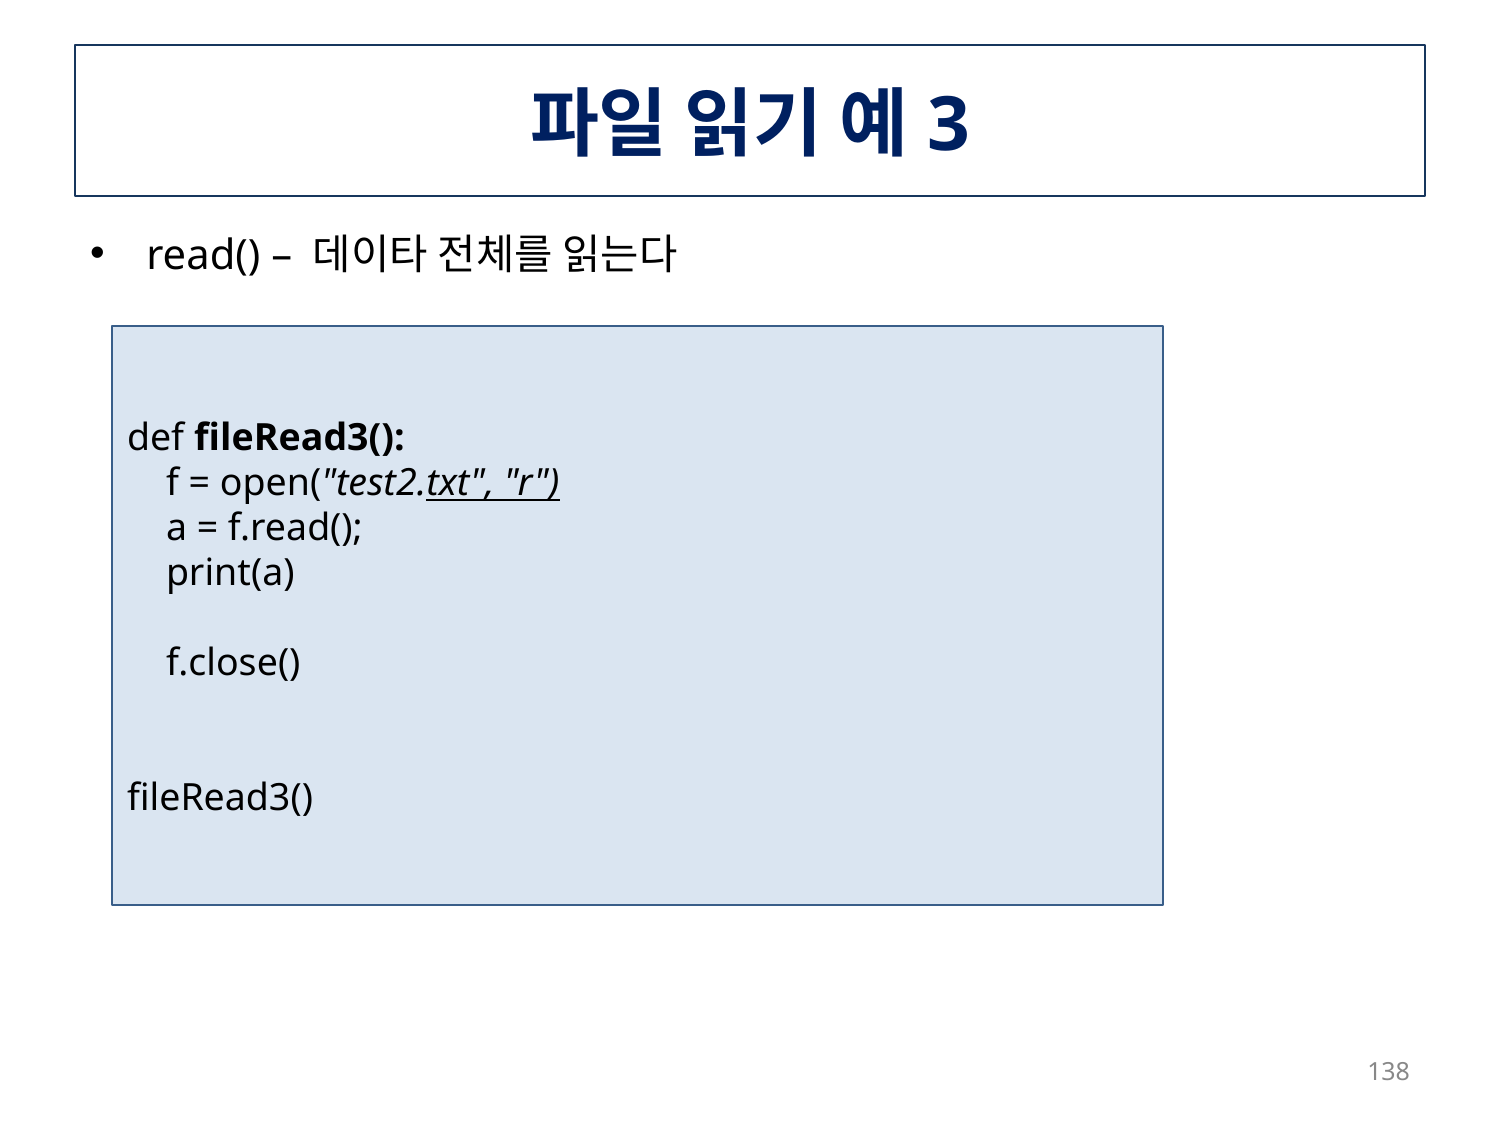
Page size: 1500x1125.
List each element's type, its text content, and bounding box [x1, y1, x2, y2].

text_box def fileRead3(): f = open("test2.txt", "r") a = f.read(); print(a) f.close() fileRead3() [112, 326, 1164, 906]
title 파일 읽기 예3 [74, 44, 1426, 197]
list read() – 데이타 전체를 읽는다 [75, 219, 1425, 1005]
slide_number 138 [1074, 1042, 1425, 1103]
